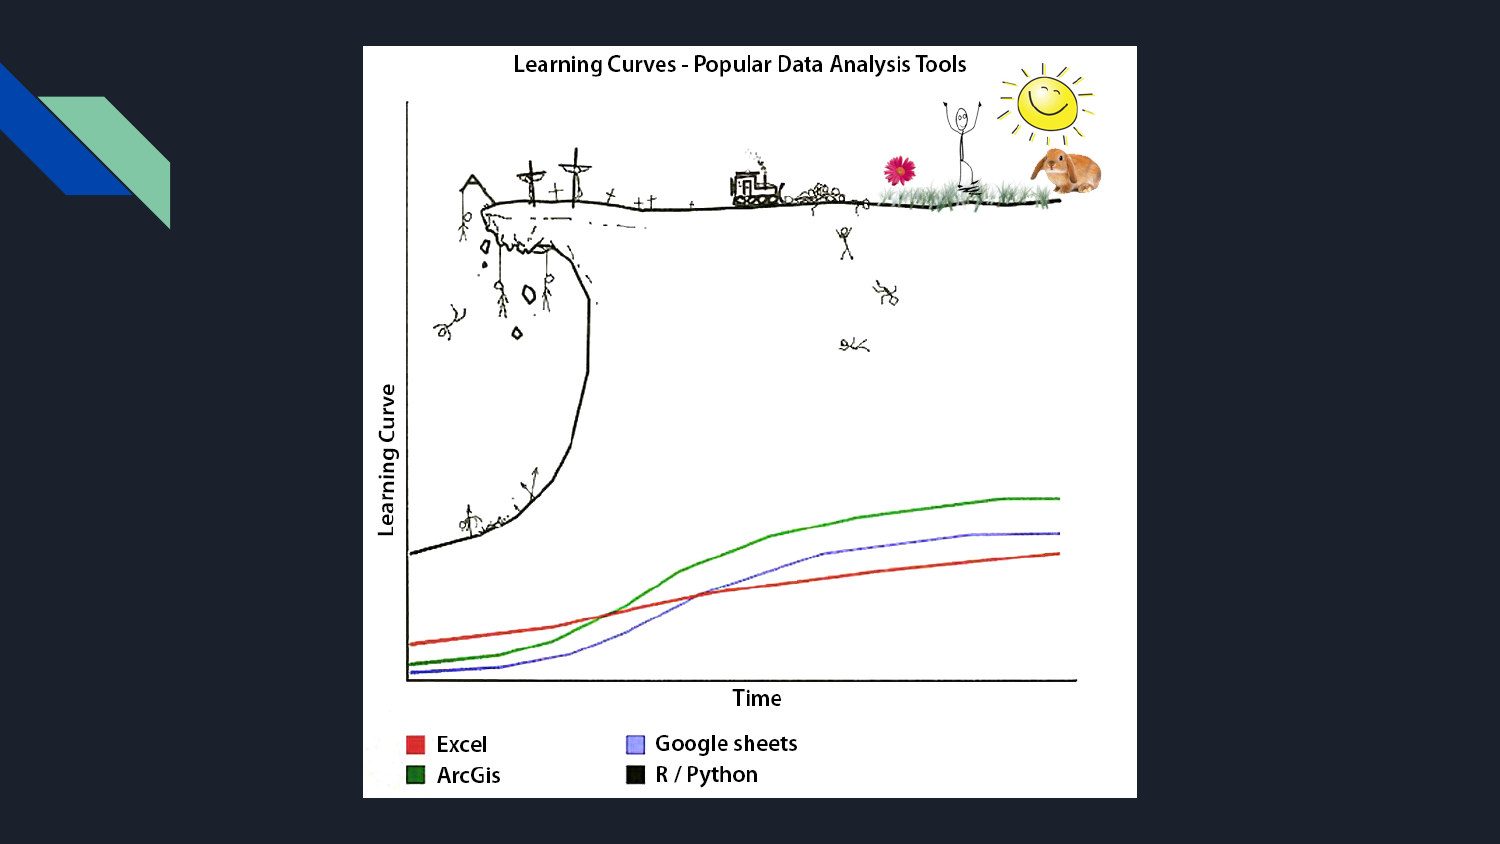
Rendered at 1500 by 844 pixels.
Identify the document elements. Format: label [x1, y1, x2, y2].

picture [363, 45, 1137, 798]
